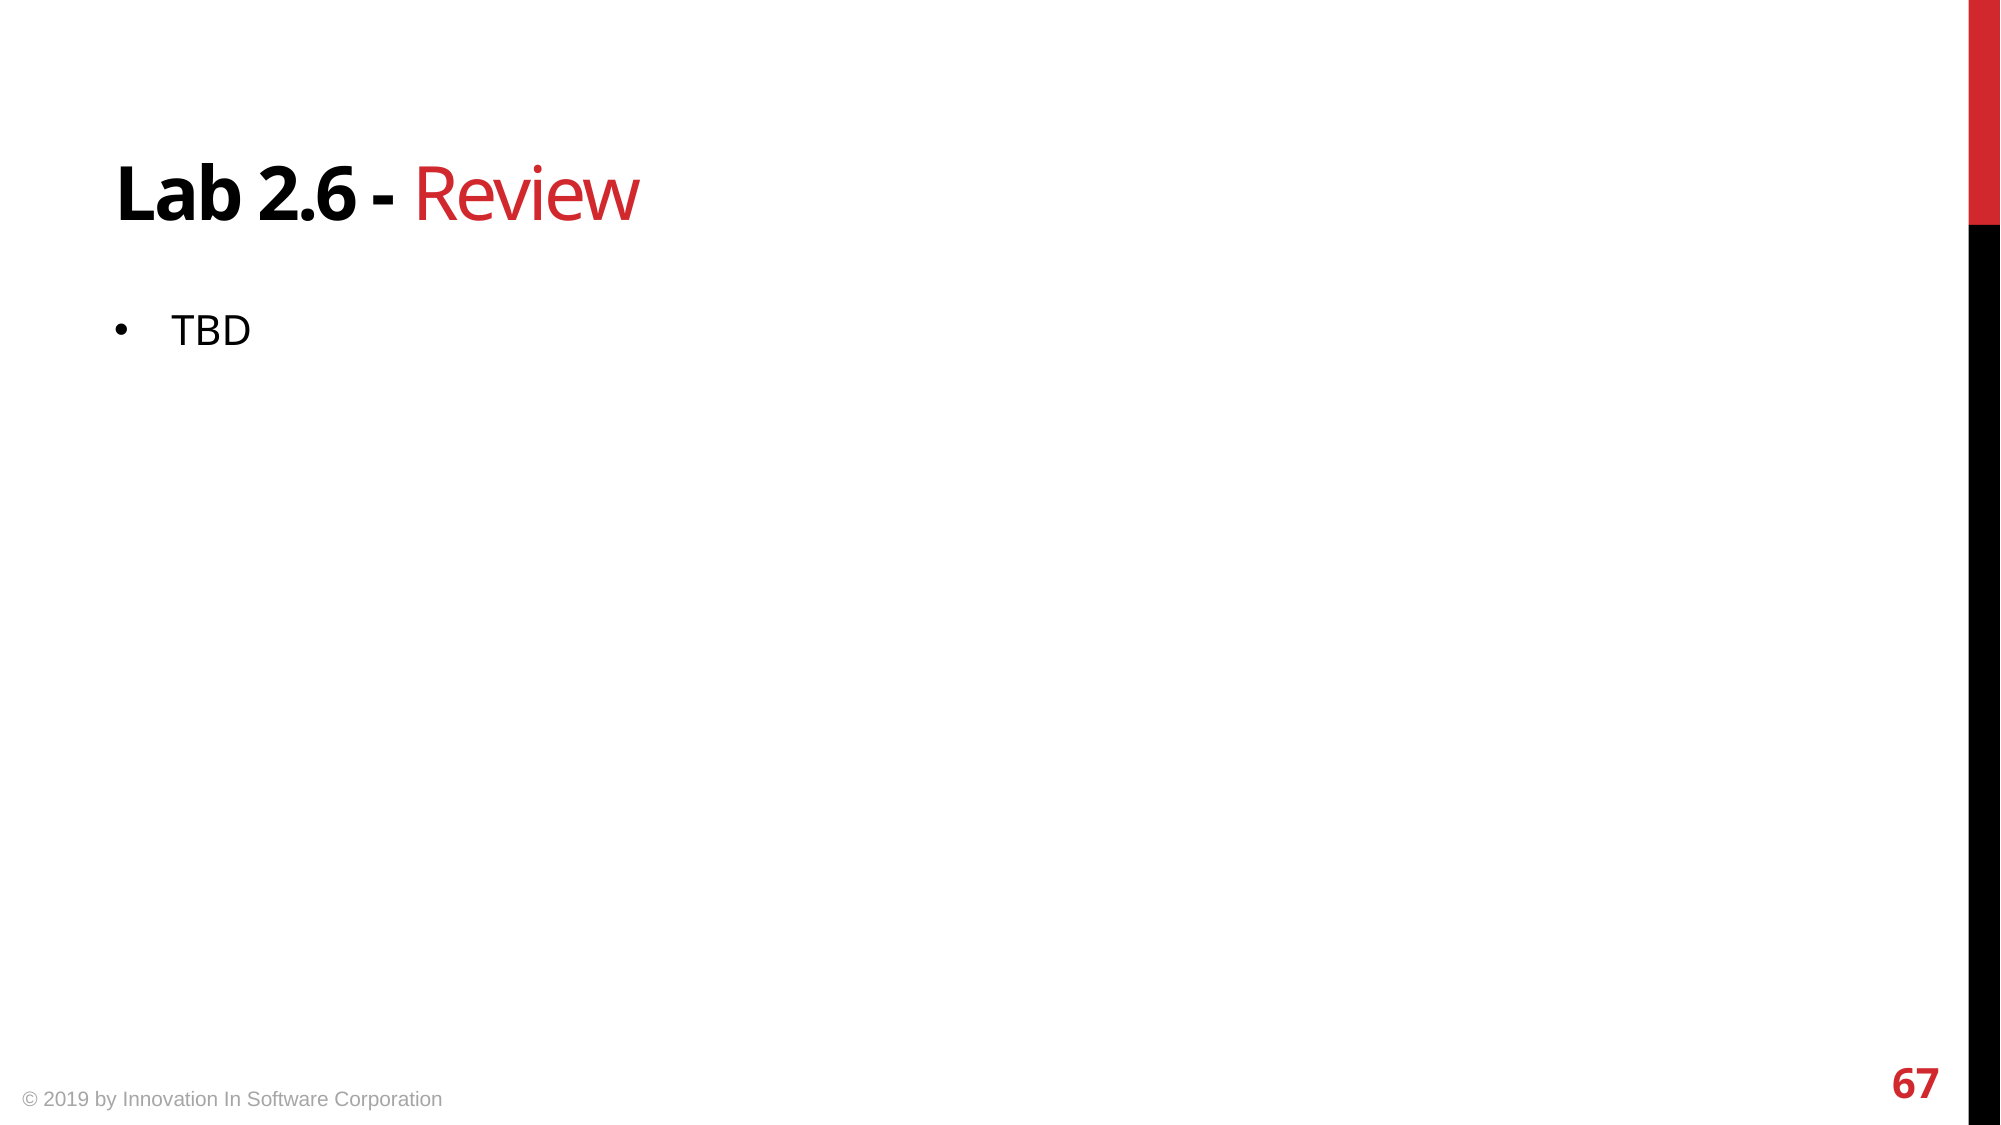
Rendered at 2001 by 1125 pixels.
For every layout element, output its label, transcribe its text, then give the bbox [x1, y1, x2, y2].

title Lab 2.6 - Review [99, 123, 1877, 244]
slide_number 67 [1739, 1045, 1956, 1125]
footer © 2019 by Innovation In Software Corporation [7, 1078, 758, 1125]
list TBD [99, 296, 1767, 1002]
